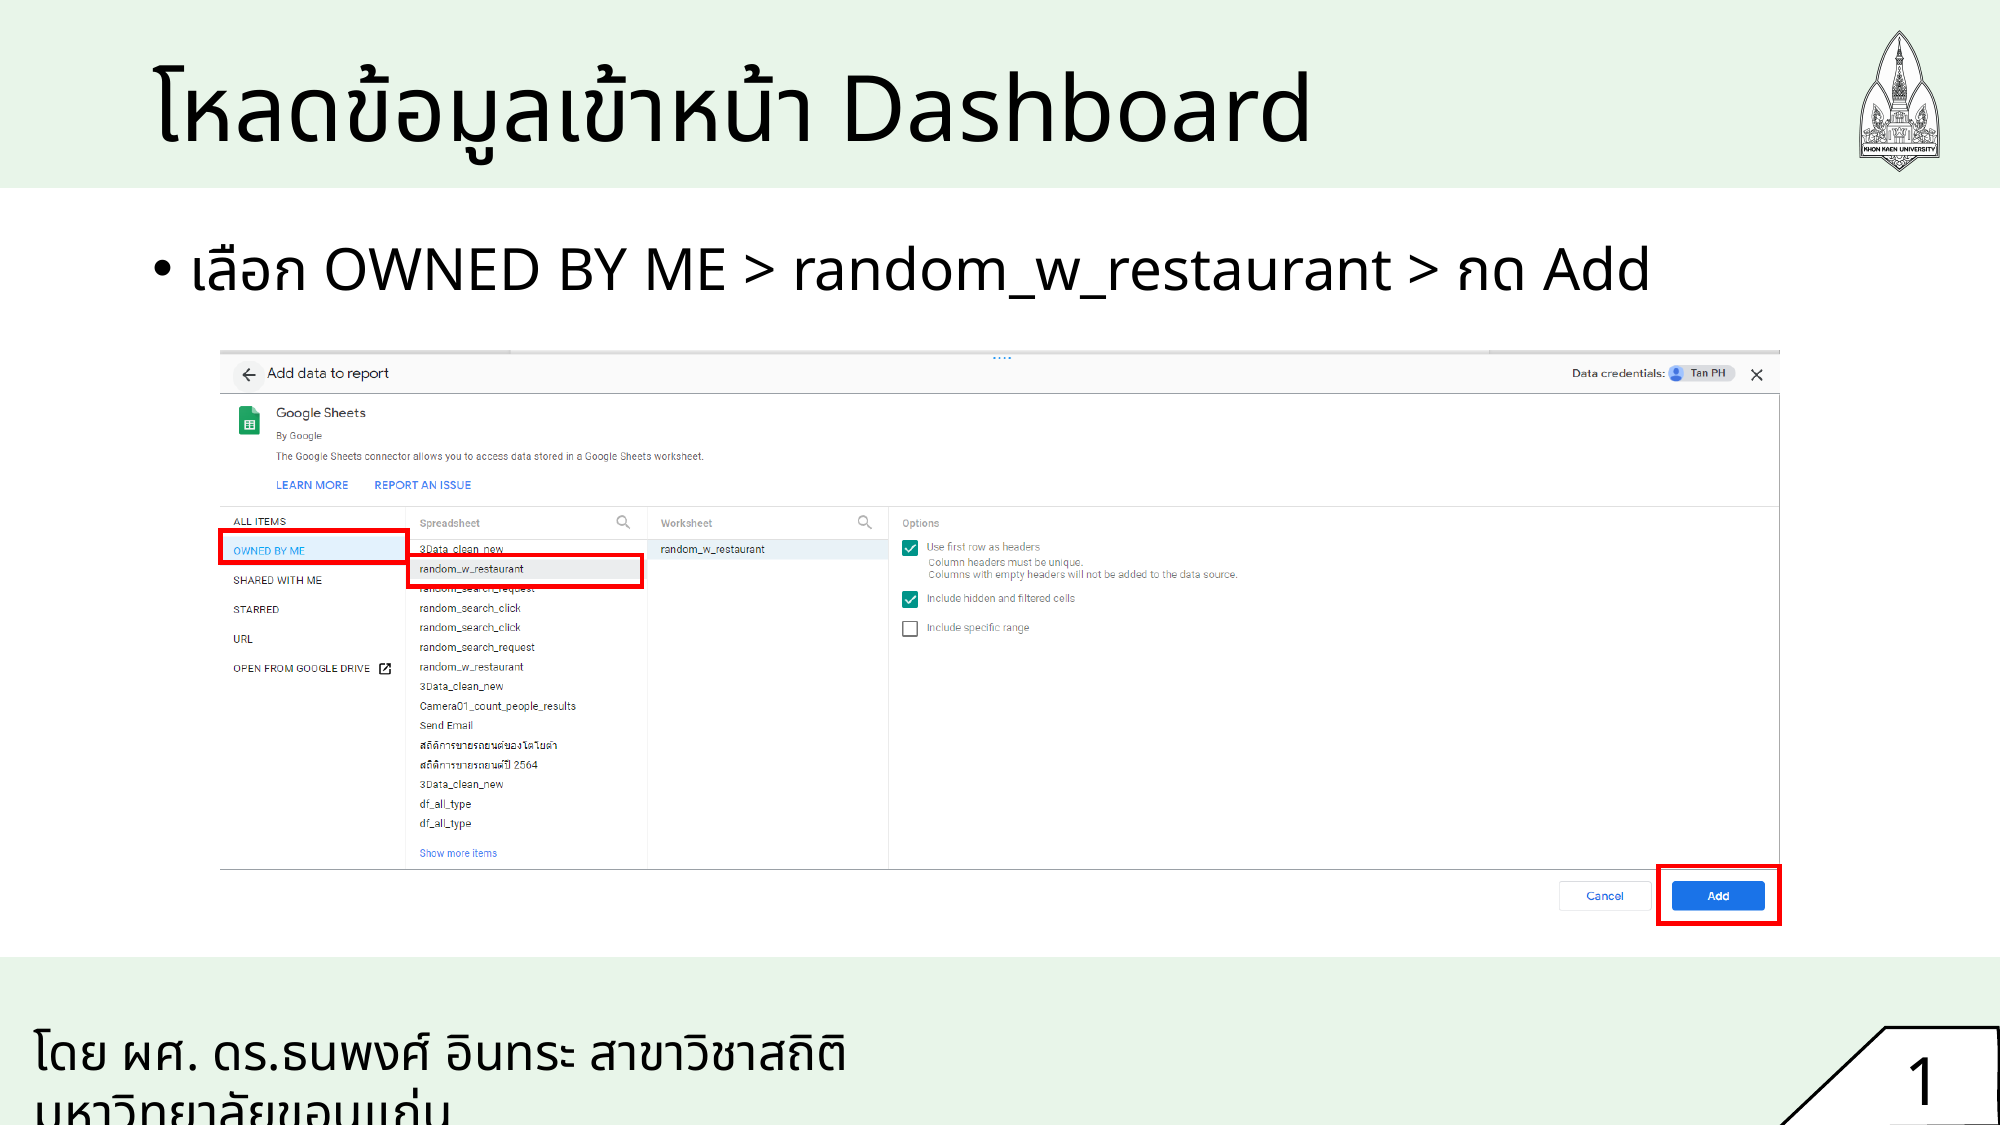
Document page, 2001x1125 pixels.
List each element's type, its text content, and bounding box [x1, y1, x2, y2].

list เลือก OWNED BY ME > random_w_restaurant > กด Add [137, 232, 1863, 947]
text_box [0, 0, 2000, 188]
picture [1812, 19, 1993, 187]
text_box โดย ผศ. ดร.ธนพงศ์ อินทระ สาขาวิชาสถิติ มหาวิทยาลัยขอนแก่น [18, 1012, 927, 1125]
title โหลดข้อมูลเข้าหน้า Dashboard [137, 3, 1863, 221]
text_box [0, 957, 2000, 1125]
text_box [1779, 1025, 2000, 1125]
picture [220, 350, 1780, 924]
text_box 14 [1889, 1031, 1982, 1125]
